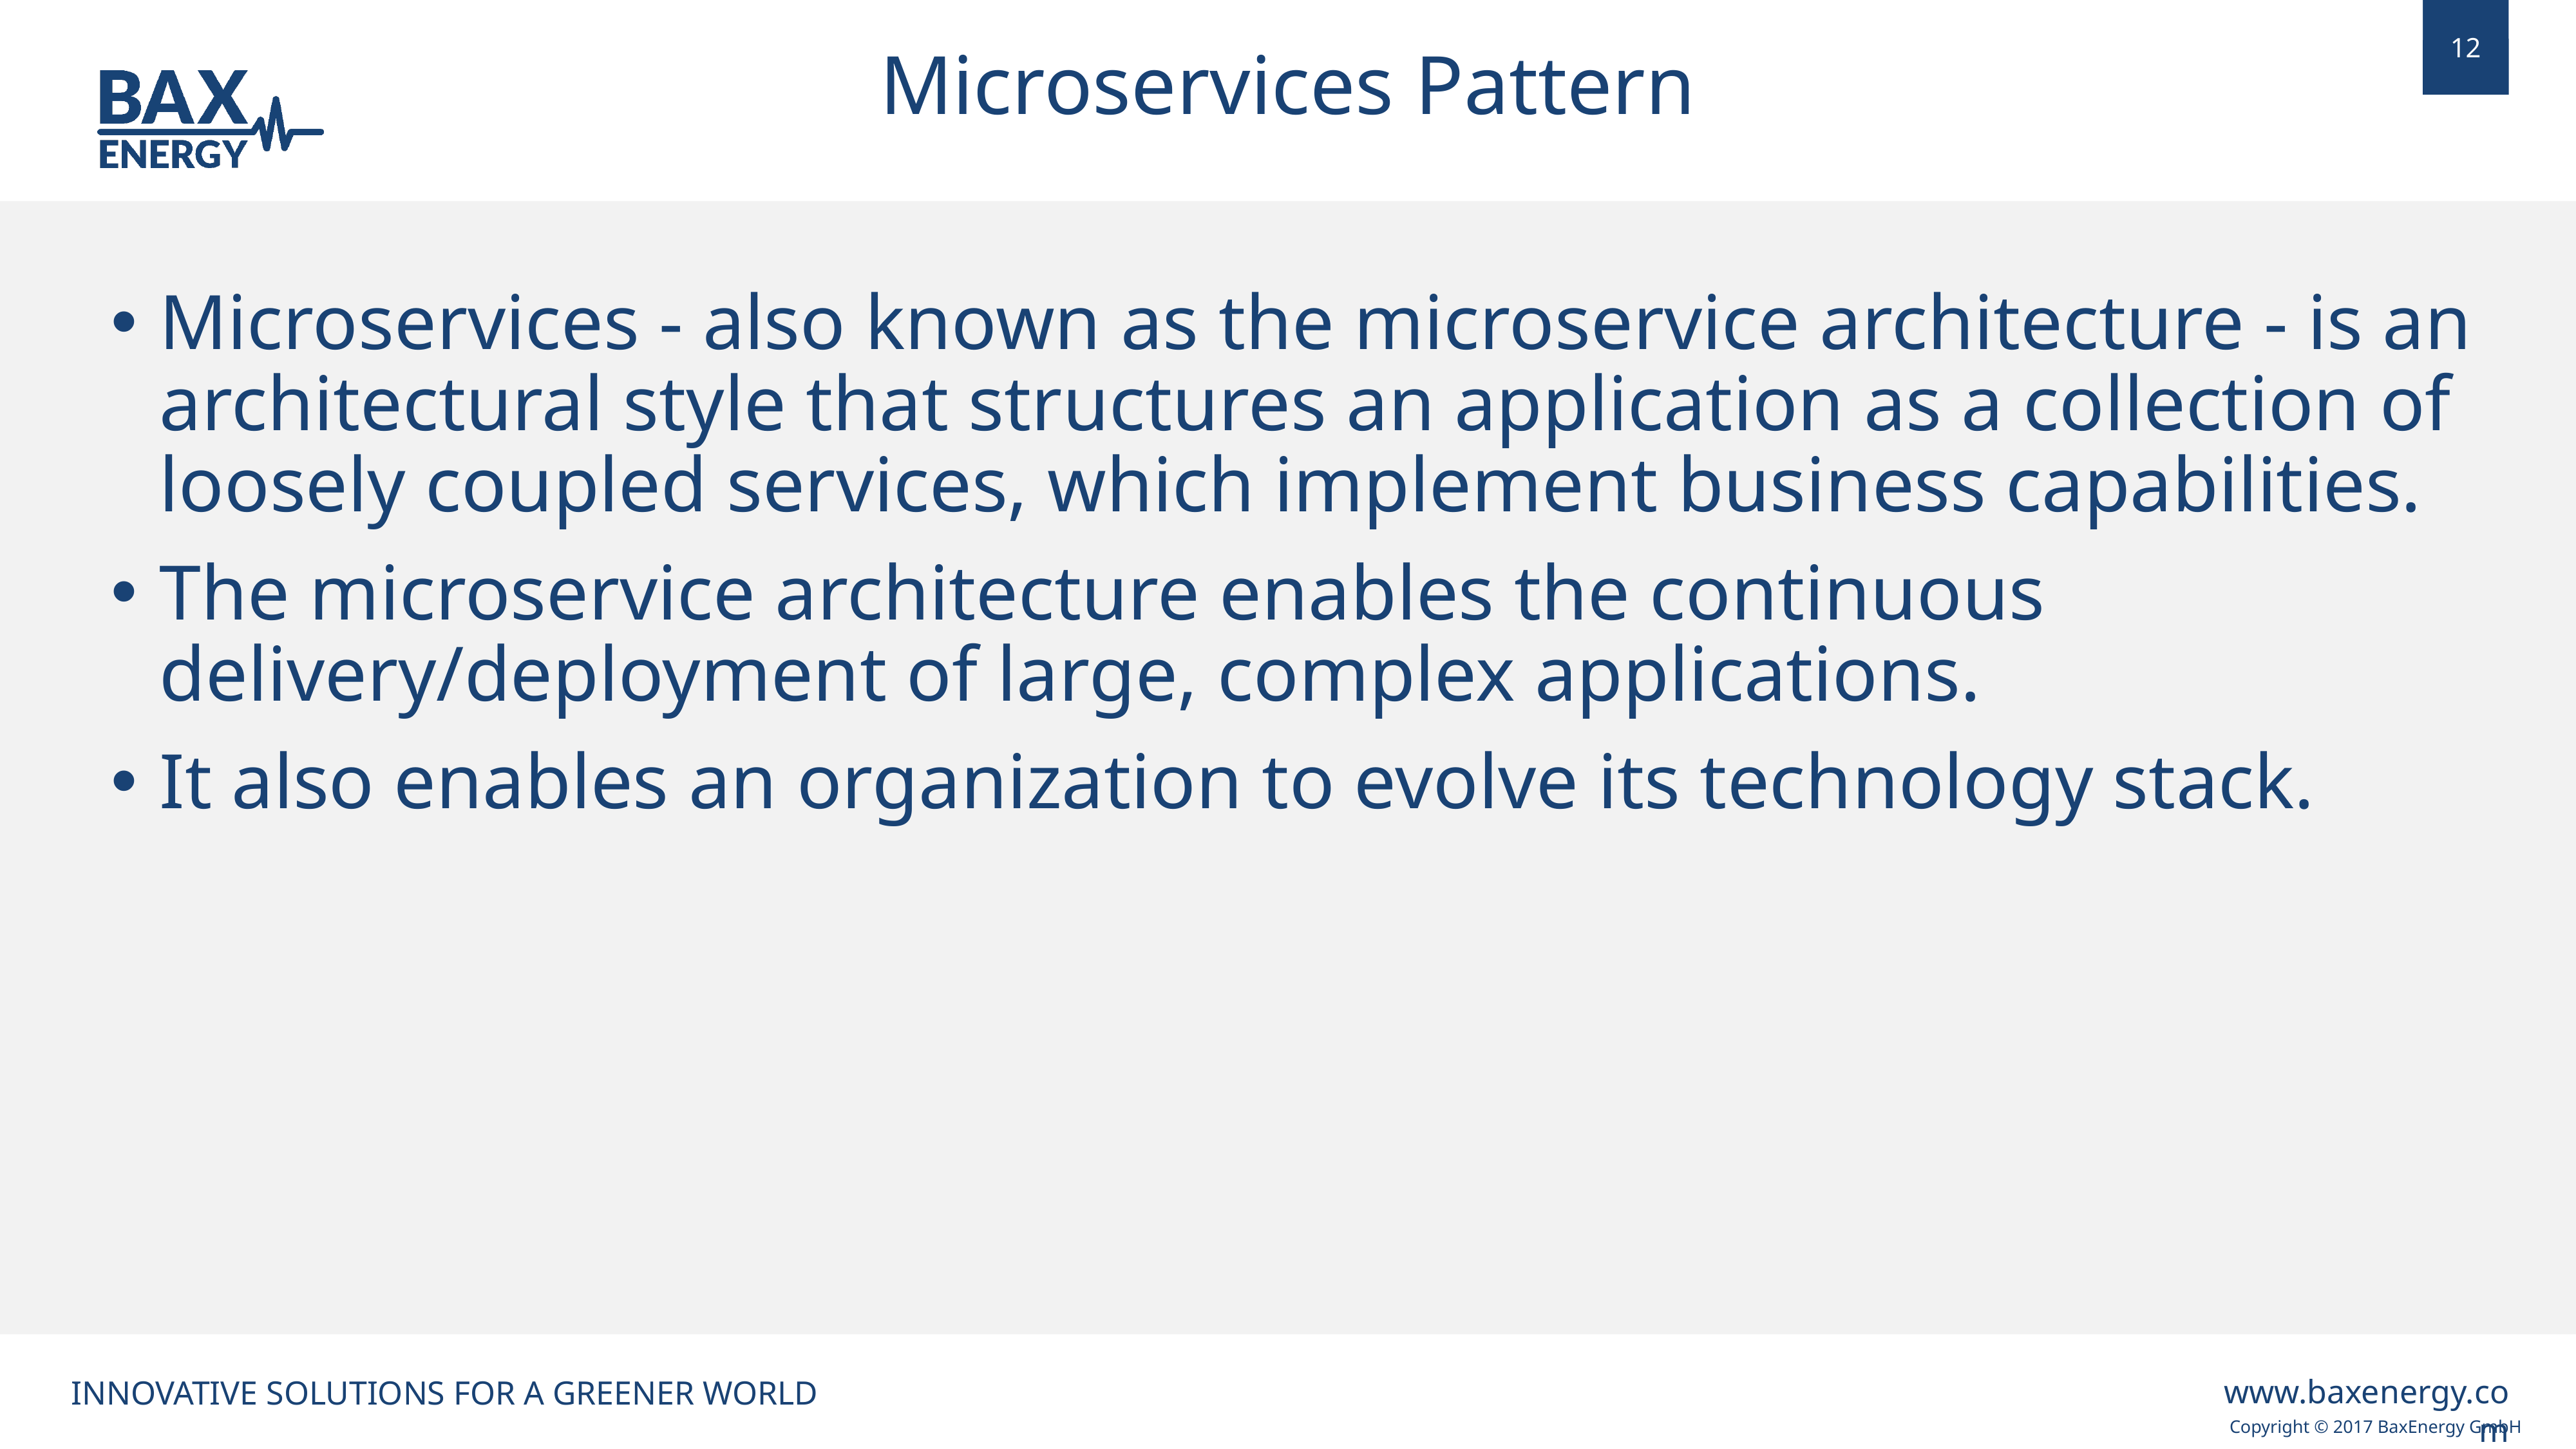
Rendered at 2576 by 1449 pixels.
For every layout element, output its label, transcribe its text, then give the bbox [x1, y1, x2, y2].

list Microservices - also known as the microservice architecture - is an architectural style that structures an application as a collection of loosely coupled services, which implement business capabilities. The microservice architecture enables the continuous delivery/deployment of large, complex applications. It also enables an organization to evolve its technology stack. [101, 279, 2494, 1290]
picture [97, 70, 324, 168]
list Microservices Pattern [580, 0, 1996, 195]
